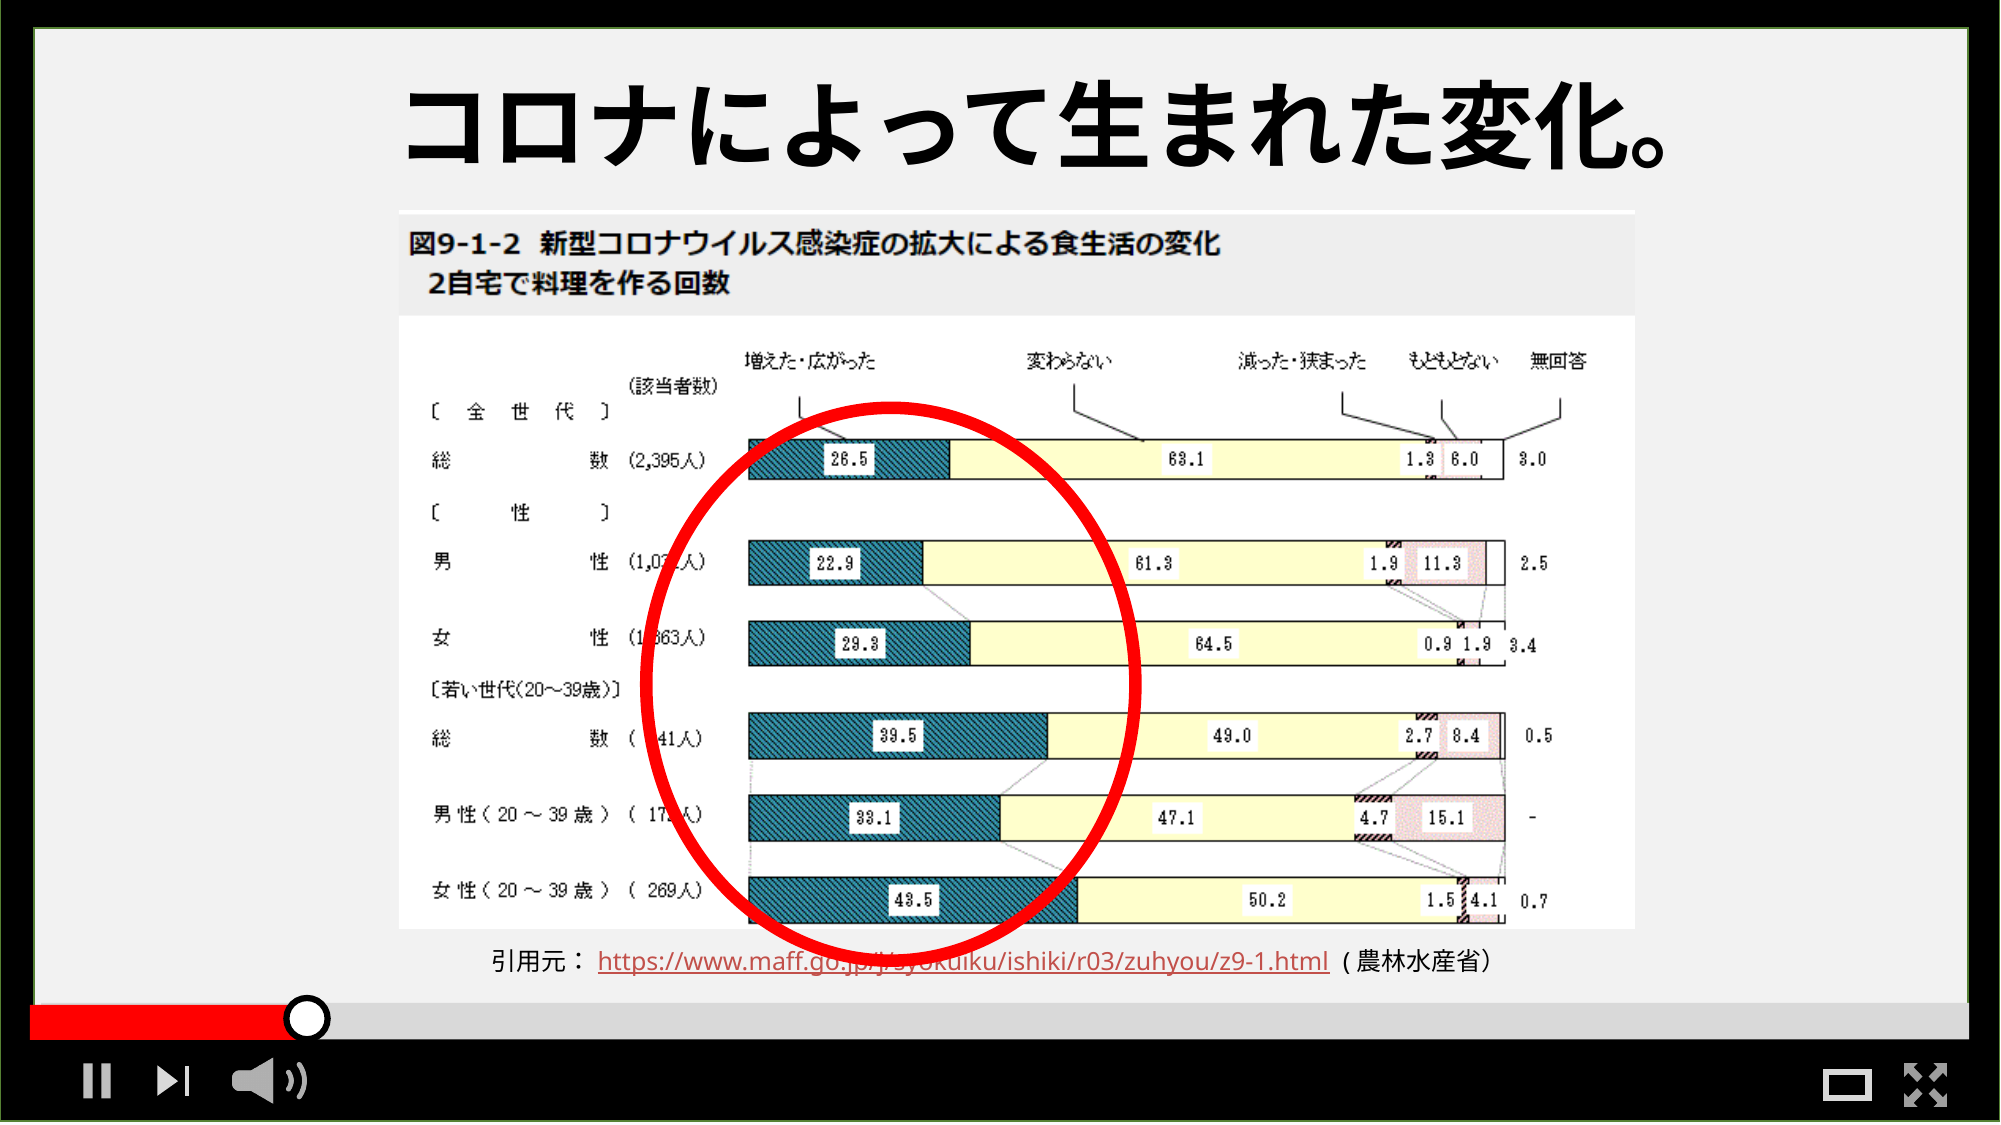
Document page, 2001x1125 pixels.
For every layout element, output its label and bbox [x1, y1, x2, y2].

list [398, 210, 1635, 929]
text_box [0, 0, 2000, 1121]
